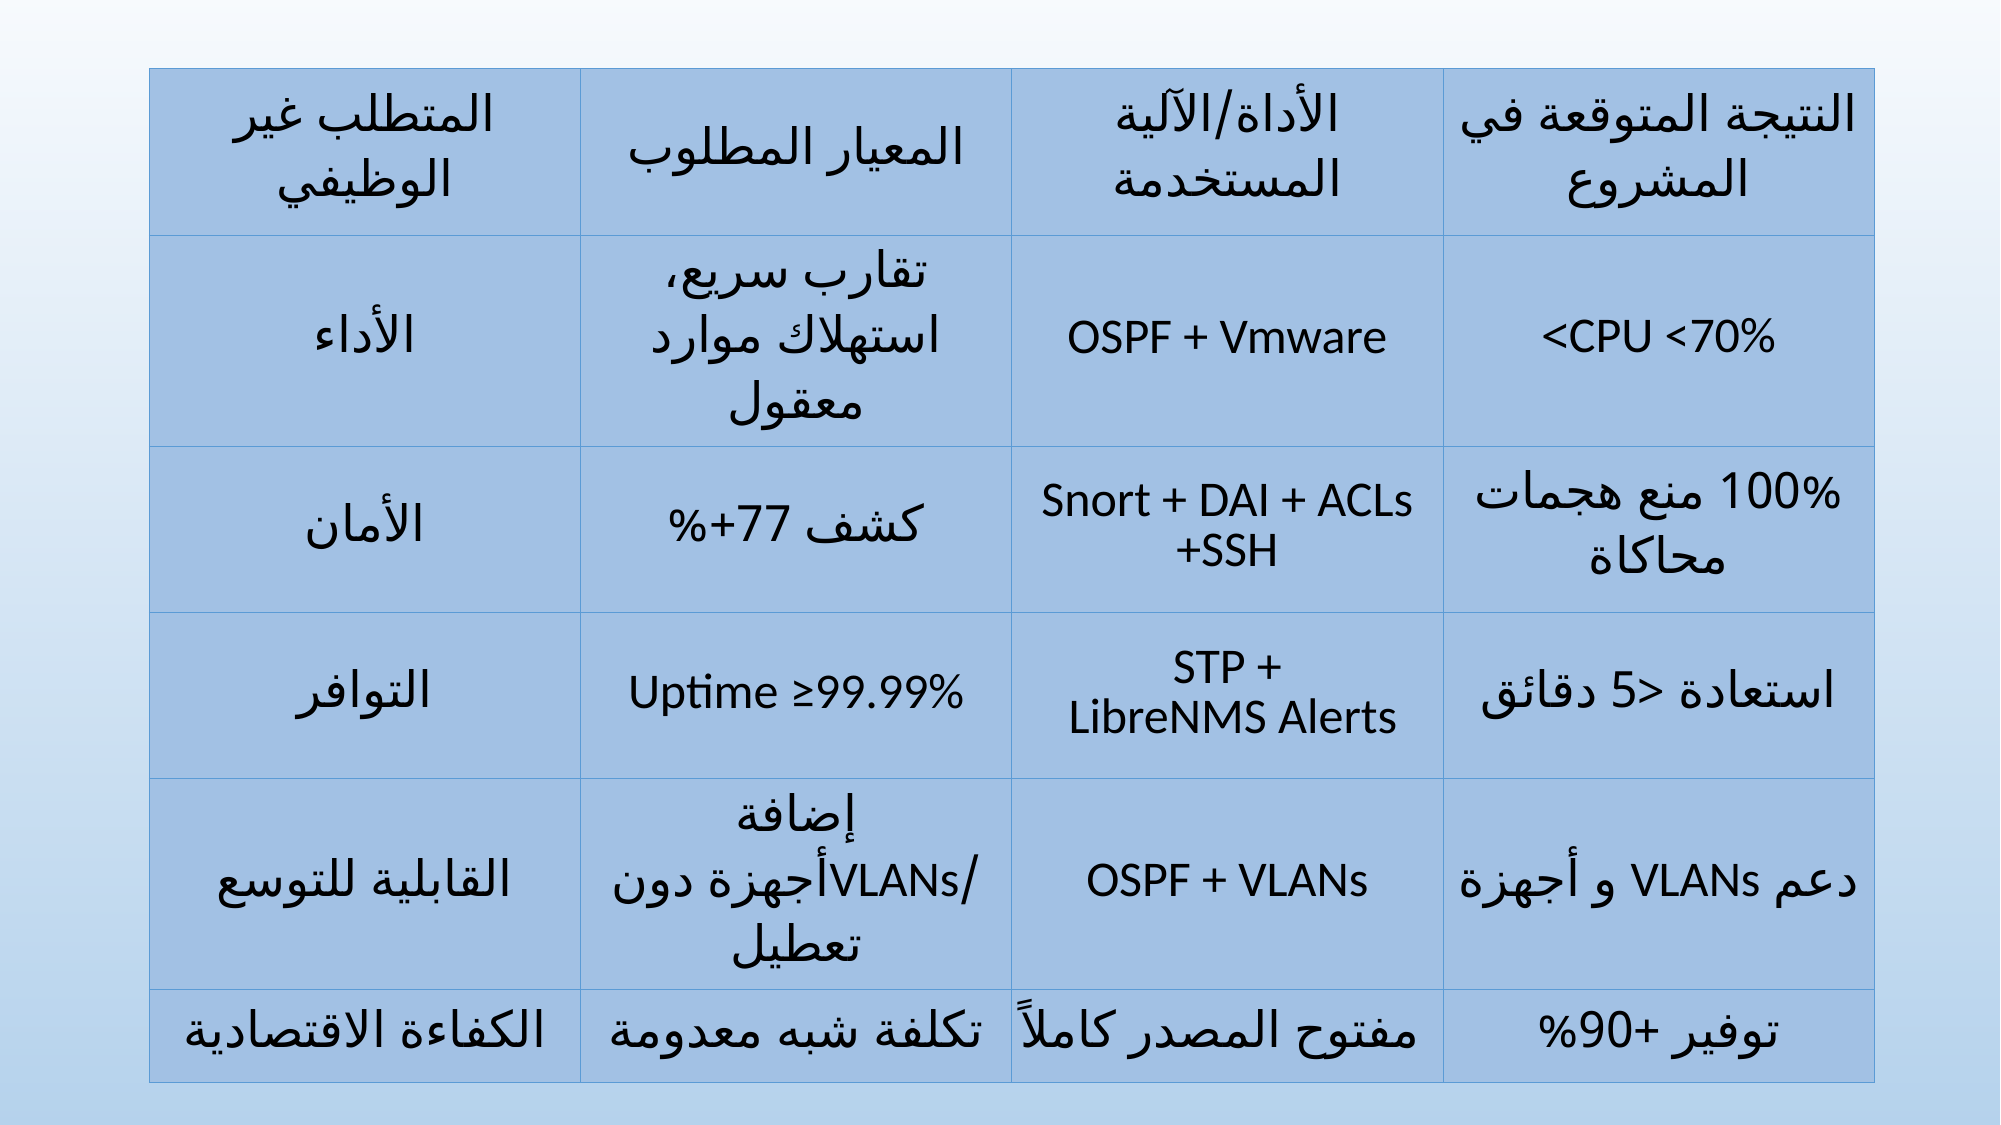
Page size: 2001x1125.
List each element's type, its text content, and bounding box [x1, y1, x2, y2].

slide_number 27 [137, 1042, 588, 1103]
table_cell 100% منع هجمات محاكاة [1444, 447, 1874, 612]
table_cell استعادة <5 دقائق [1444, 613, 1874, 778]
table_header المعيار المطلوب [581, 69, 1011, 235]
table_cell توفير +90% [1444, 990, 1874, 1082]
table_cell تقارب سريع، استهلاك موارد معقول [581, 236, 1011, 446]
table_cell Uptime ≥99.99% [581, 613, 1011, 778]
table_cell تكلفة شبه معدومة [581, 990, 1011, 1082]
table_cell OSPF + VLANs [1012, 779, 1443, 989]
table_cell الأداء [150, 236, 580, 446]
table_cell دعم VLANs و أجهزة [1444, 779, 1874, 989]
table_cell الكفاءة الاقتصادية [150, 990, 580, 1082]
table_cell CPU <70%> [1444, 236, 1874, 446]
table_cell القابلية للتوسع [150, 779, 580, 989]
table_cell التوافر [150, 613, 580, 778]
table_cell كشف 77+% [581, 447, 1011, 612]
table_cell الأمان [150, 447, 580, 612]
table_cell STP + LibreNMS Alerts [1012, 613, 1443, 778]
table_header الأداة/الآلية المستخدمة [1012, 69, 1443, 235]
table_cell مفتوح المصدر كاملاً [1012, 990, 1443, 1082]
table_header النتيجة المتوقعة في المشروع [1444, 69, 1874, 235]
table_header المتطلب غير الوظيفي [150, 69, 580, 235]
table_cell إضافة /VLANsأجهزة دون تعطيل [581, 779, 1011, 989]
table_cell Snort + DAI + ACLs +SSH [1012, 447, 1443, 612]
table_cell OSPF + Vmware [1012, 236, 1443, 446]
